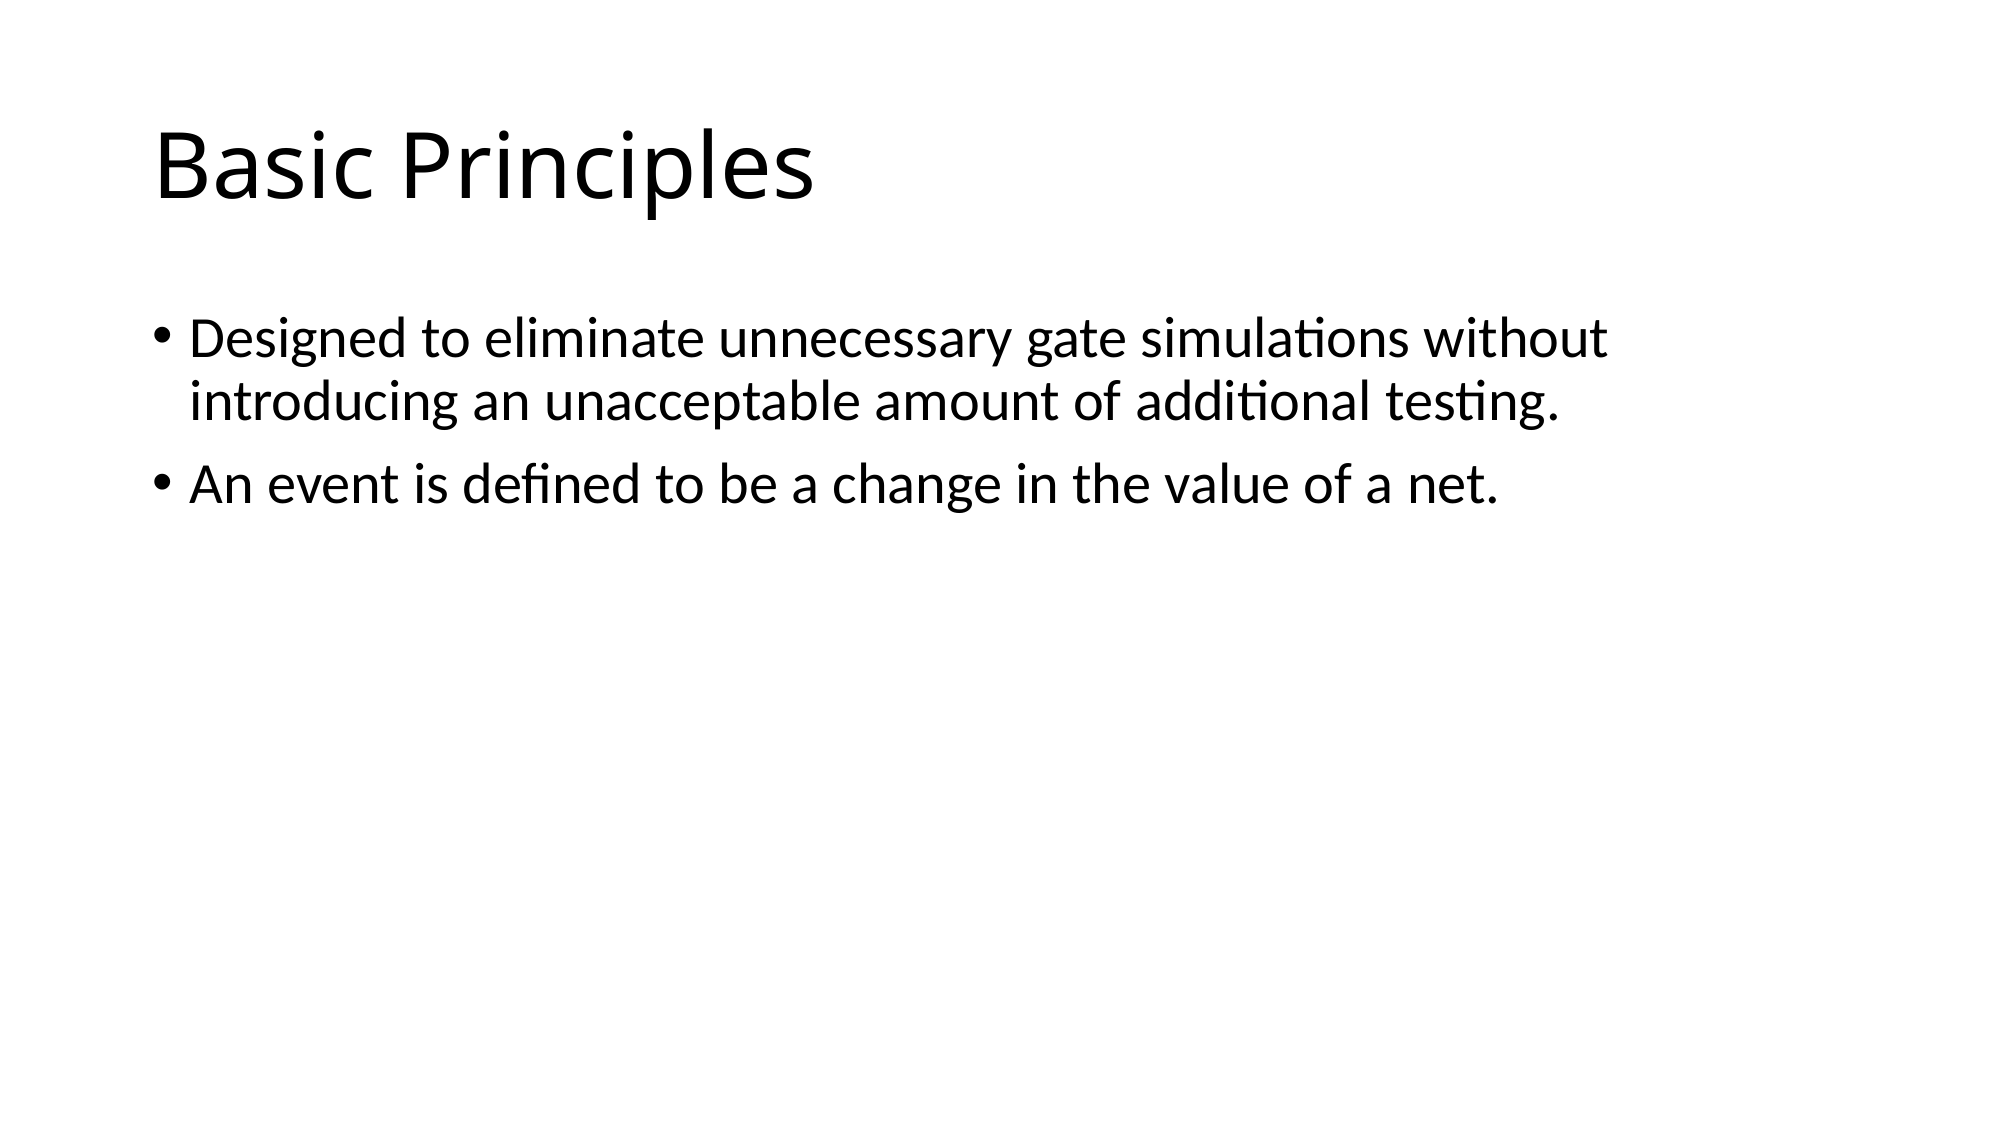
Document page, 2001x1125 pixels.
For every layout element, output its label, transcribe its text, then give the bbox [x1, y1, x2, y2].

list Designed to eliminate unnecessary gate simulations without introducing an unacceptable amount of additional testing. An event is defined to be a change in the value of a net. [137, 299, 1863, 1014]
title Basic Principles [137, 59, 1863, 278]
